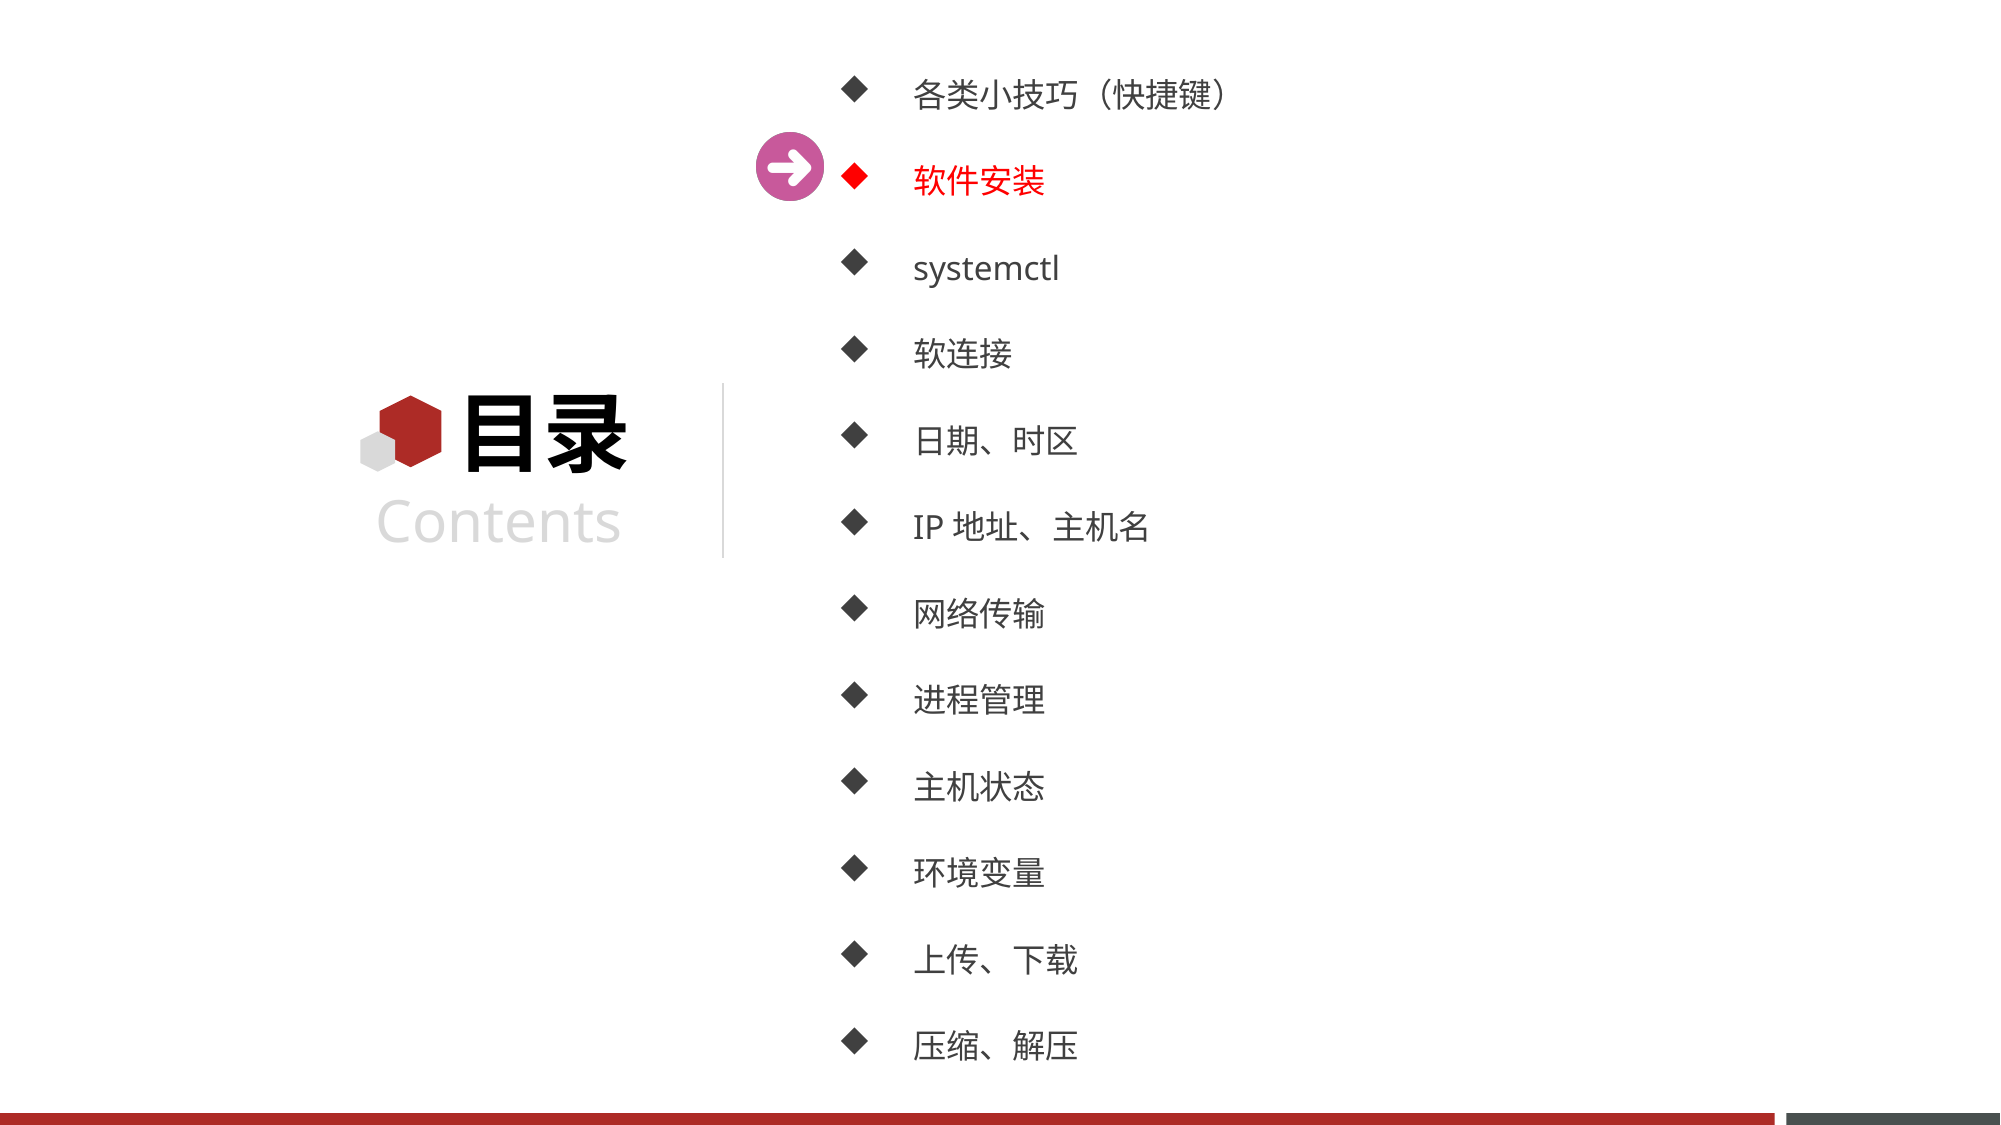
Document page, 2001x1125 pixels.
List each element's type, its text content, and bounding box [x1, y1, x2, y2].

list 各类小技巧（快捷键） 软件安装 systemctl 软连接 日期、时区 IP地址、主机名 网络传输 进程管理 主机状态 环境变量 上传、下载 压缩、解压 [823, 111, 1804, 989]
picture [755, 132, 824, 201]
